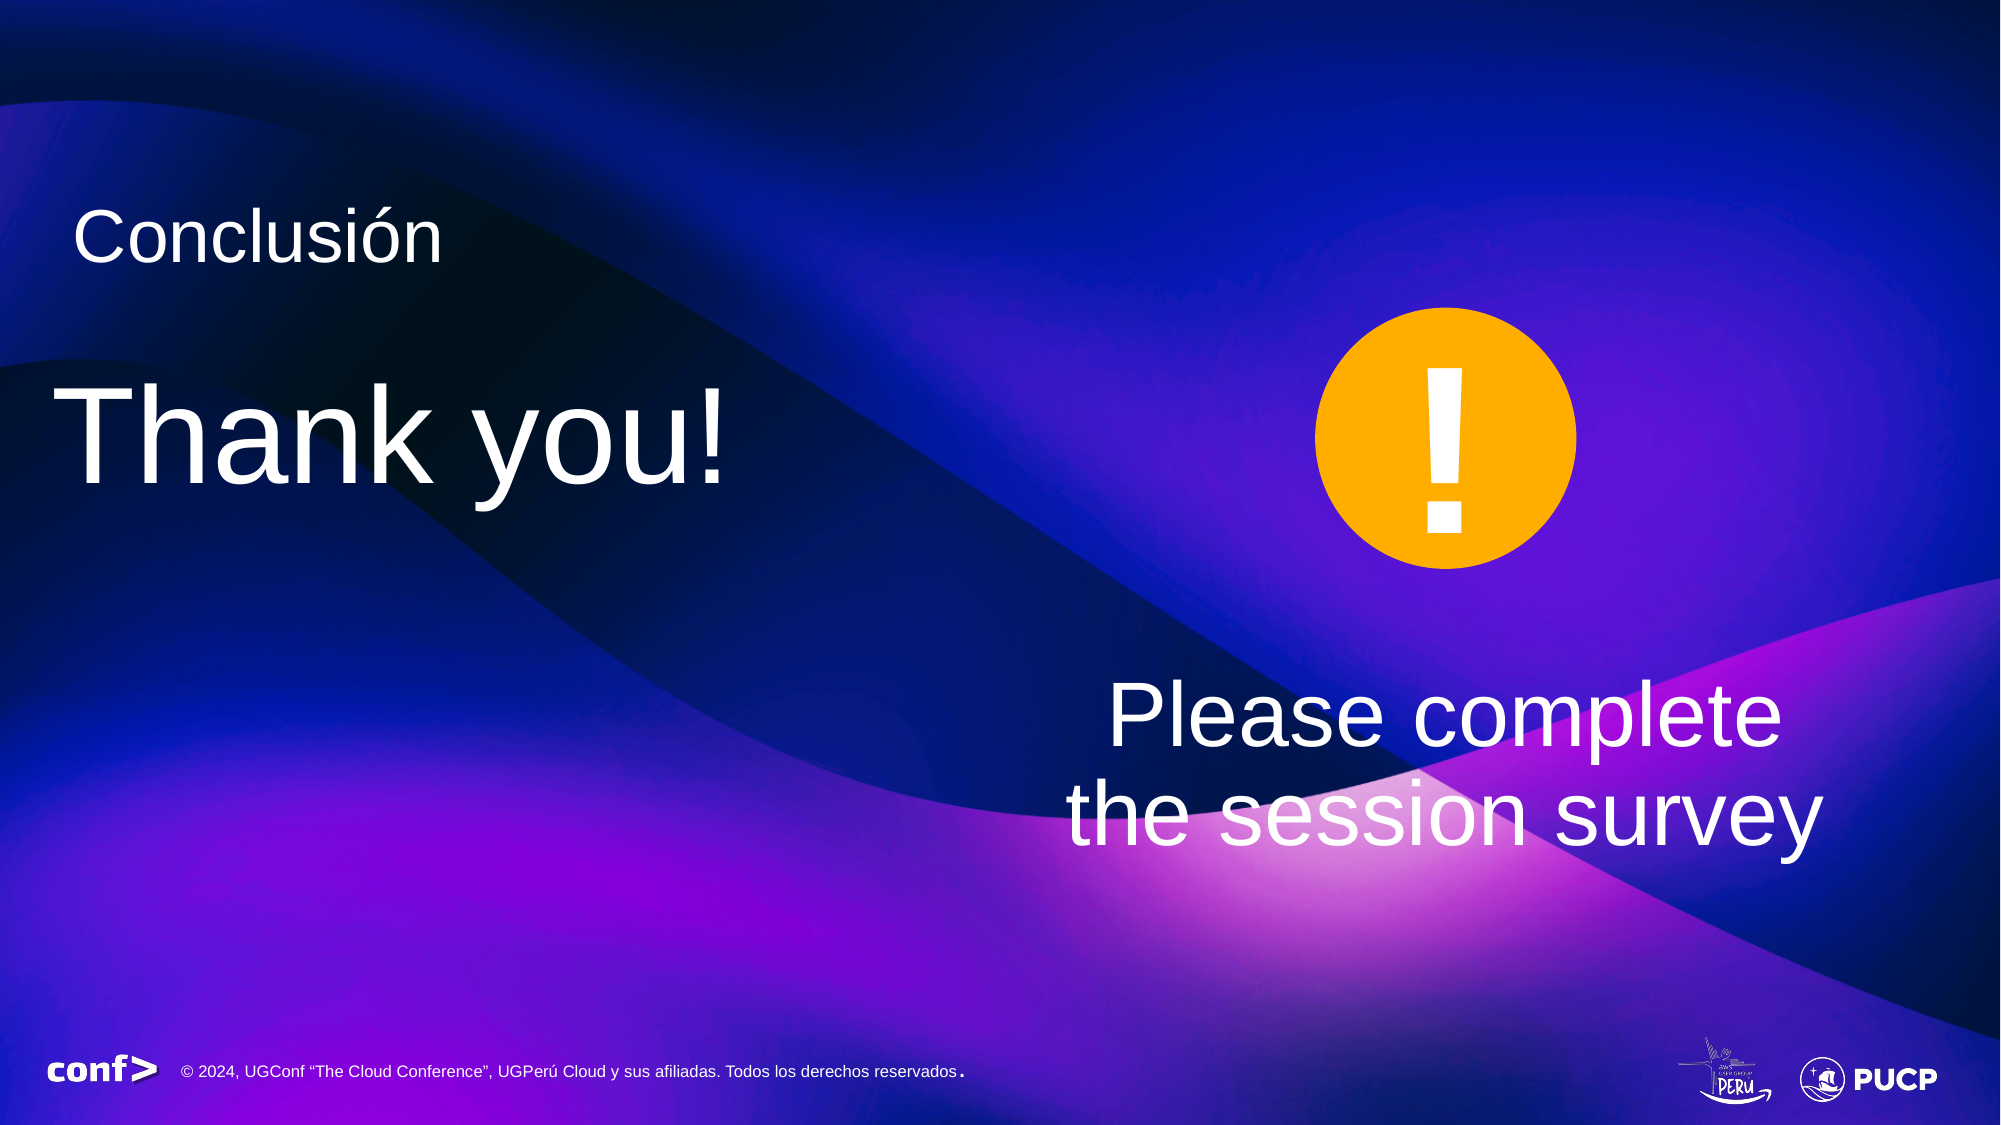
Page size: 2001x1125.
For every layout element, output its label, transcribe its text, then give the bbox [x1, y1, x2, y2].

list Conclusión [72, 207, 675, 287]
picture [0, 0, 2001, 1125]
